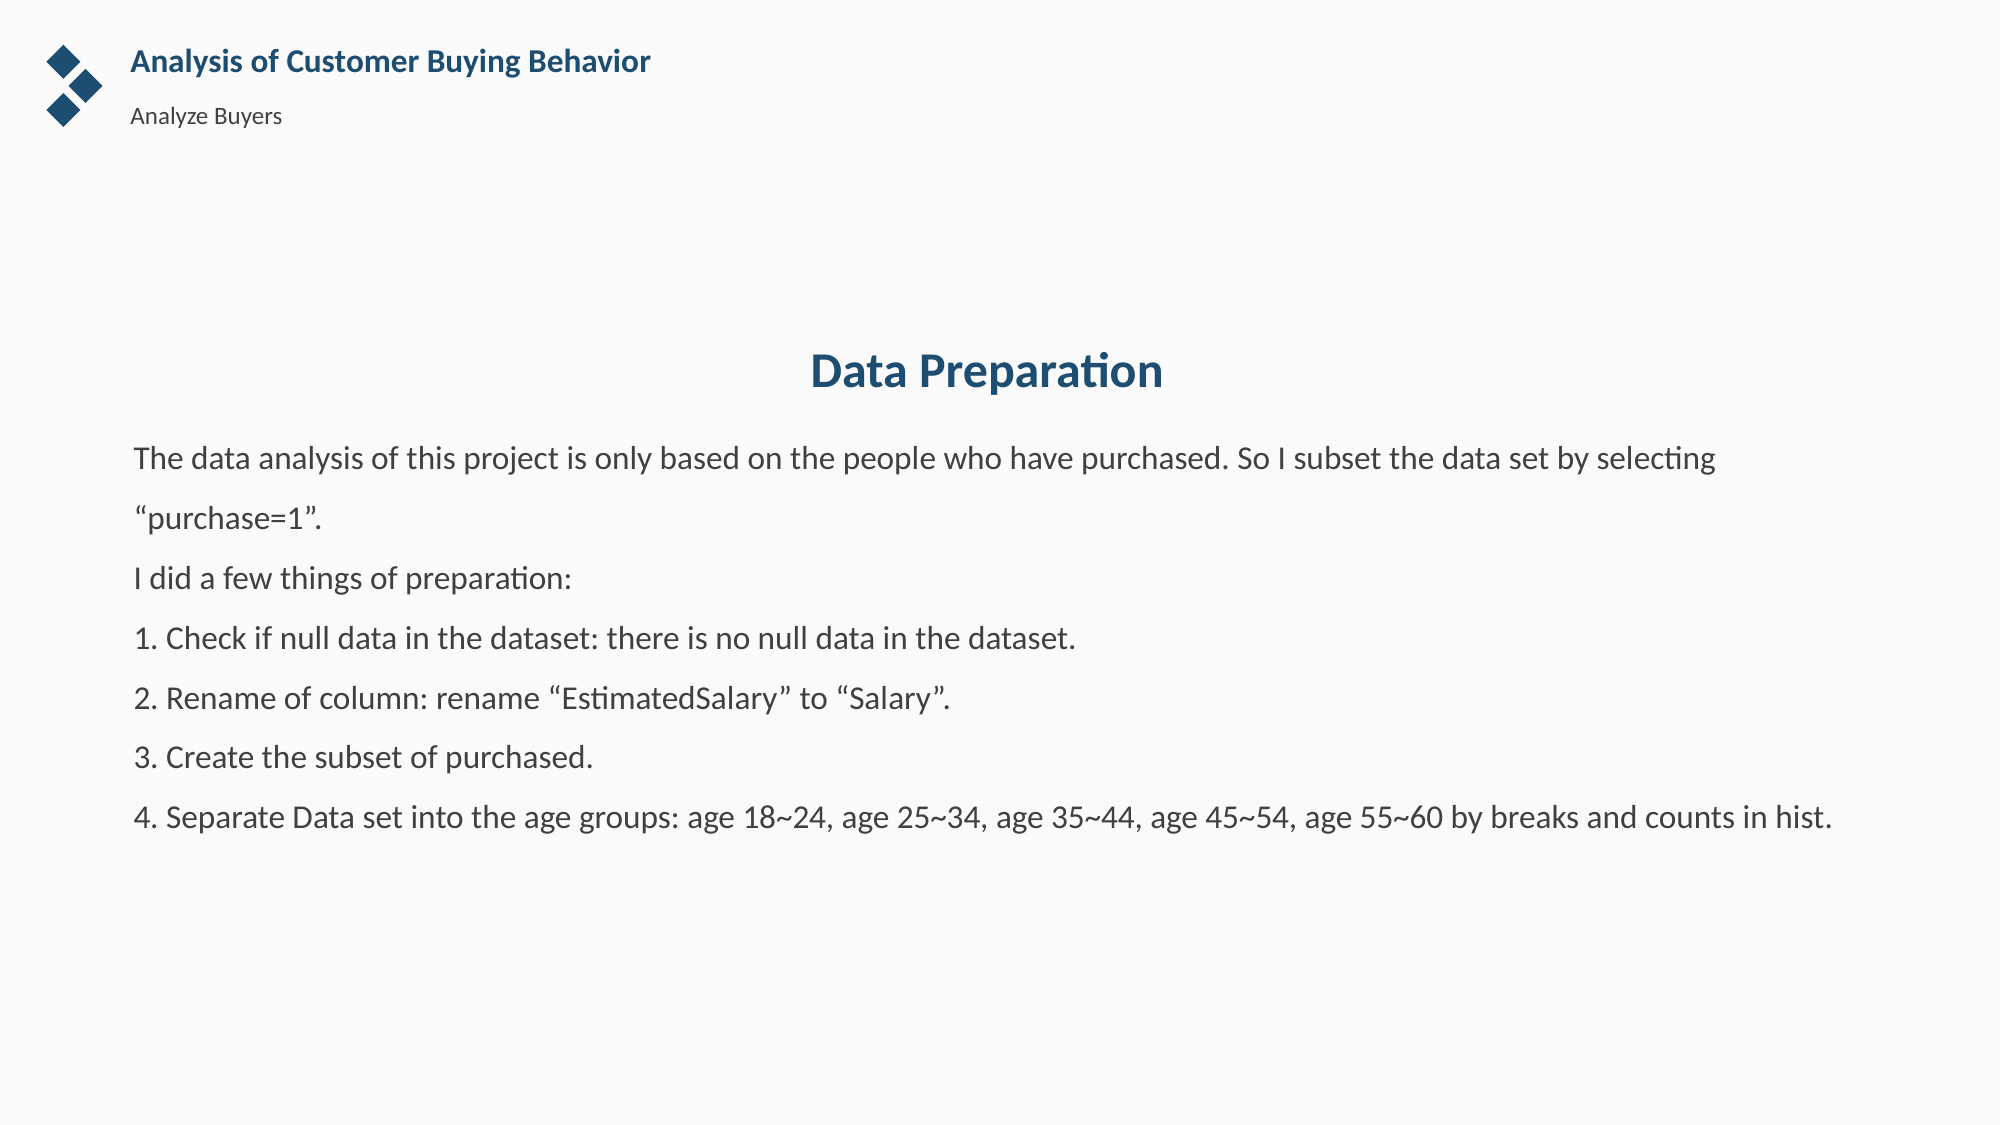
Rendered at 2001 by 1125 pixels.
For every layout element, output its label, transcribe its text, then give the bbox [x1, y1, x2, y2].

text_box The data analysis of this project is only based on the people who have purchased. So I subset the data set by selecting “purchase=1”. I did a few things of preparation: 1. Check if null data in the dataset: there is no null data in the dataset. 2. Rename of column: rename “EstimatedSalary” to “Salary”. 3. Create the subset of purchased. 4. Separate Data set into the age groups: age 18~24, age 25~34, age 35~44, age 45~54, age 55~60 by breaks and counts in hist. [115, 407, 1859, 845]
text_box Data Preparation [734, 328, 1240, 407]
text_box Analysis of Customer Buying Behavior [115, 31, 864, 87]
text_box Analyze Buyers [115, 91, 497, 137]
